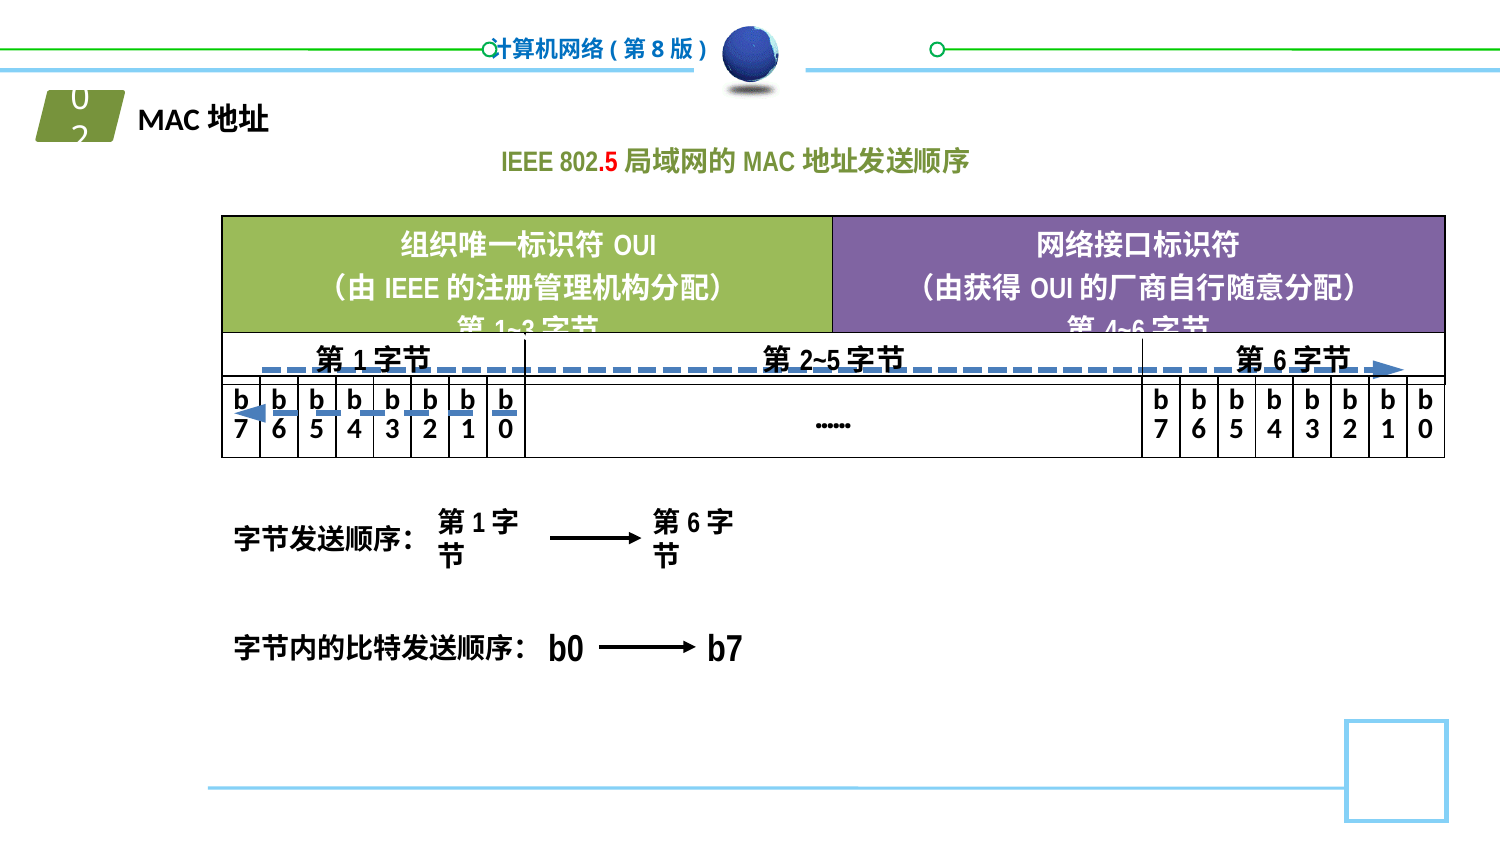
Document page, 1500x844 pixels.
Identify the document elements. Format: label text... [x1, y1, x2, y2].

table_header b2 [412, 377, 448, 412]
table_header b2 [412, 421, 448, 457]
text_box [37, 91, 800, 146]
table_header b1 [1370, 377, 1406, 457]
table_header b4 [1256, 377, 1292, 457]
table_header 第1字节 [223, 333, 524, 375]
table_header b6 [1181, 377, 1217, 457]
table_header …… [526, 377, 1141, 457]
table_header b0 [1408, 377, 1444, 457]
table_header b6 [261, 377, 297, 412]
table_header b2 [1332, 377, 1368, 457]
table_header 第6字节 [1143, 333, 1444, 375]
table_header b5 [299, 377, 335, 412]
table_header b1 [450, 421, 486, 457]
table_header b6 [261, 421, 297, 457]
table_header b0 [488, 377, 524, 457]
text_box IEEE 802.5局域网的MAC地址发送顺序 [488, 135, 984, 185]
table_header 组织唯一标识符OUI （由IEEE的注册管理机构分配） 第1~3字节 [223, 217, 832, 332]
table_header b4 [337, 377, 373, 412]
table_header b3 [374, 377, 410, 412]
table_header 网络接口标识符 （由获得OUI的厂商自行随意分配） 第4~6字节 [833, 217, 1444, 332]
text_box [536, 621, 759, 672]
table_header b5 [299, 421, 335, 457]
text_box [426, 513, 766, 563]
table_header 第2~5字节 [526, 333, 1142, 369]
text_box 字节内的比特发送顺序： [222, 622, 534, 672]
table_header b7 [1143, 377, 1179, 457]
table_header b4 [337, 421, 373, 457]
table_header b1 [450, 377, 486, 412]
table_header b7 [223, 377, 259, 457]
table_header b3 [374, 421, 410, 457]
table_header b3 [1294, 377, 1330, 457]
table_header b5 [1219, 377, 1255, 457]
text_box 字节发送顺序： [222, 513, 424, 563]
picture [720, 24, 780, 91]
